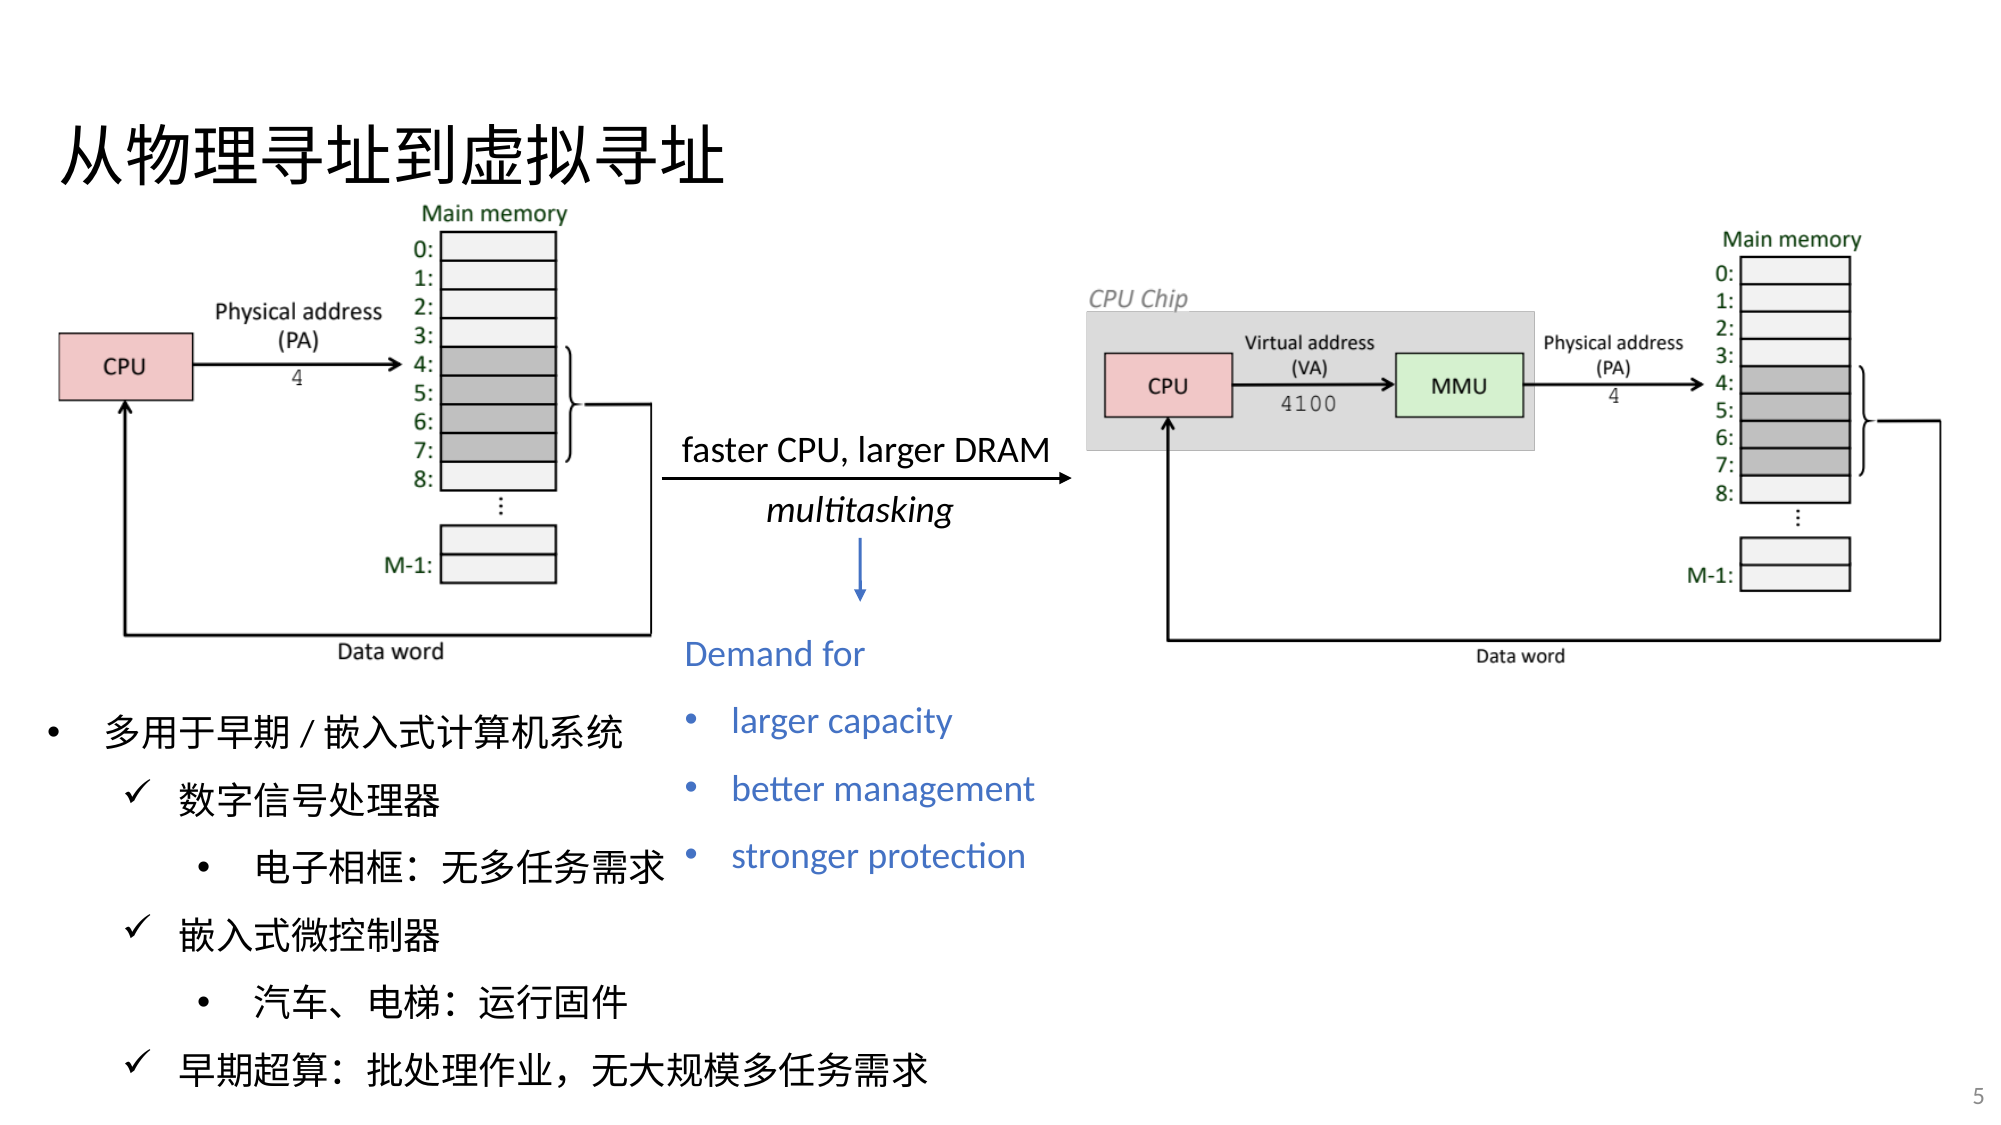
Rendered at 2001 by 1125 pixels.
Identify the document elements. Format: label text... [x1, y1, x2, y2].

picture [1071, 216, 1942, 680]
text_box Demand for larger capacity better management stronger protection [669, 598, 1051, 884]
text_box multitasking [751, 479, 970, 538]
text_box 从物理寻址到虚拟寻址 [44, 106, 788, 201]
picture [58, 189, 653, 680]
slide_number 5 [1550, 1065, 2000, 1125]
text_box faster CPU, larger DRAM [666, 417, 1067, 478]
text_box 多用于早期/嵌入式计算机系统 数字信号处理器 电子相框：无多任务需求 嵌入式微控制器 汽车、电梯：运行固件 早期超算：批处理作业，无大规模多任务需求 [0, 679, 1001, 1100]
